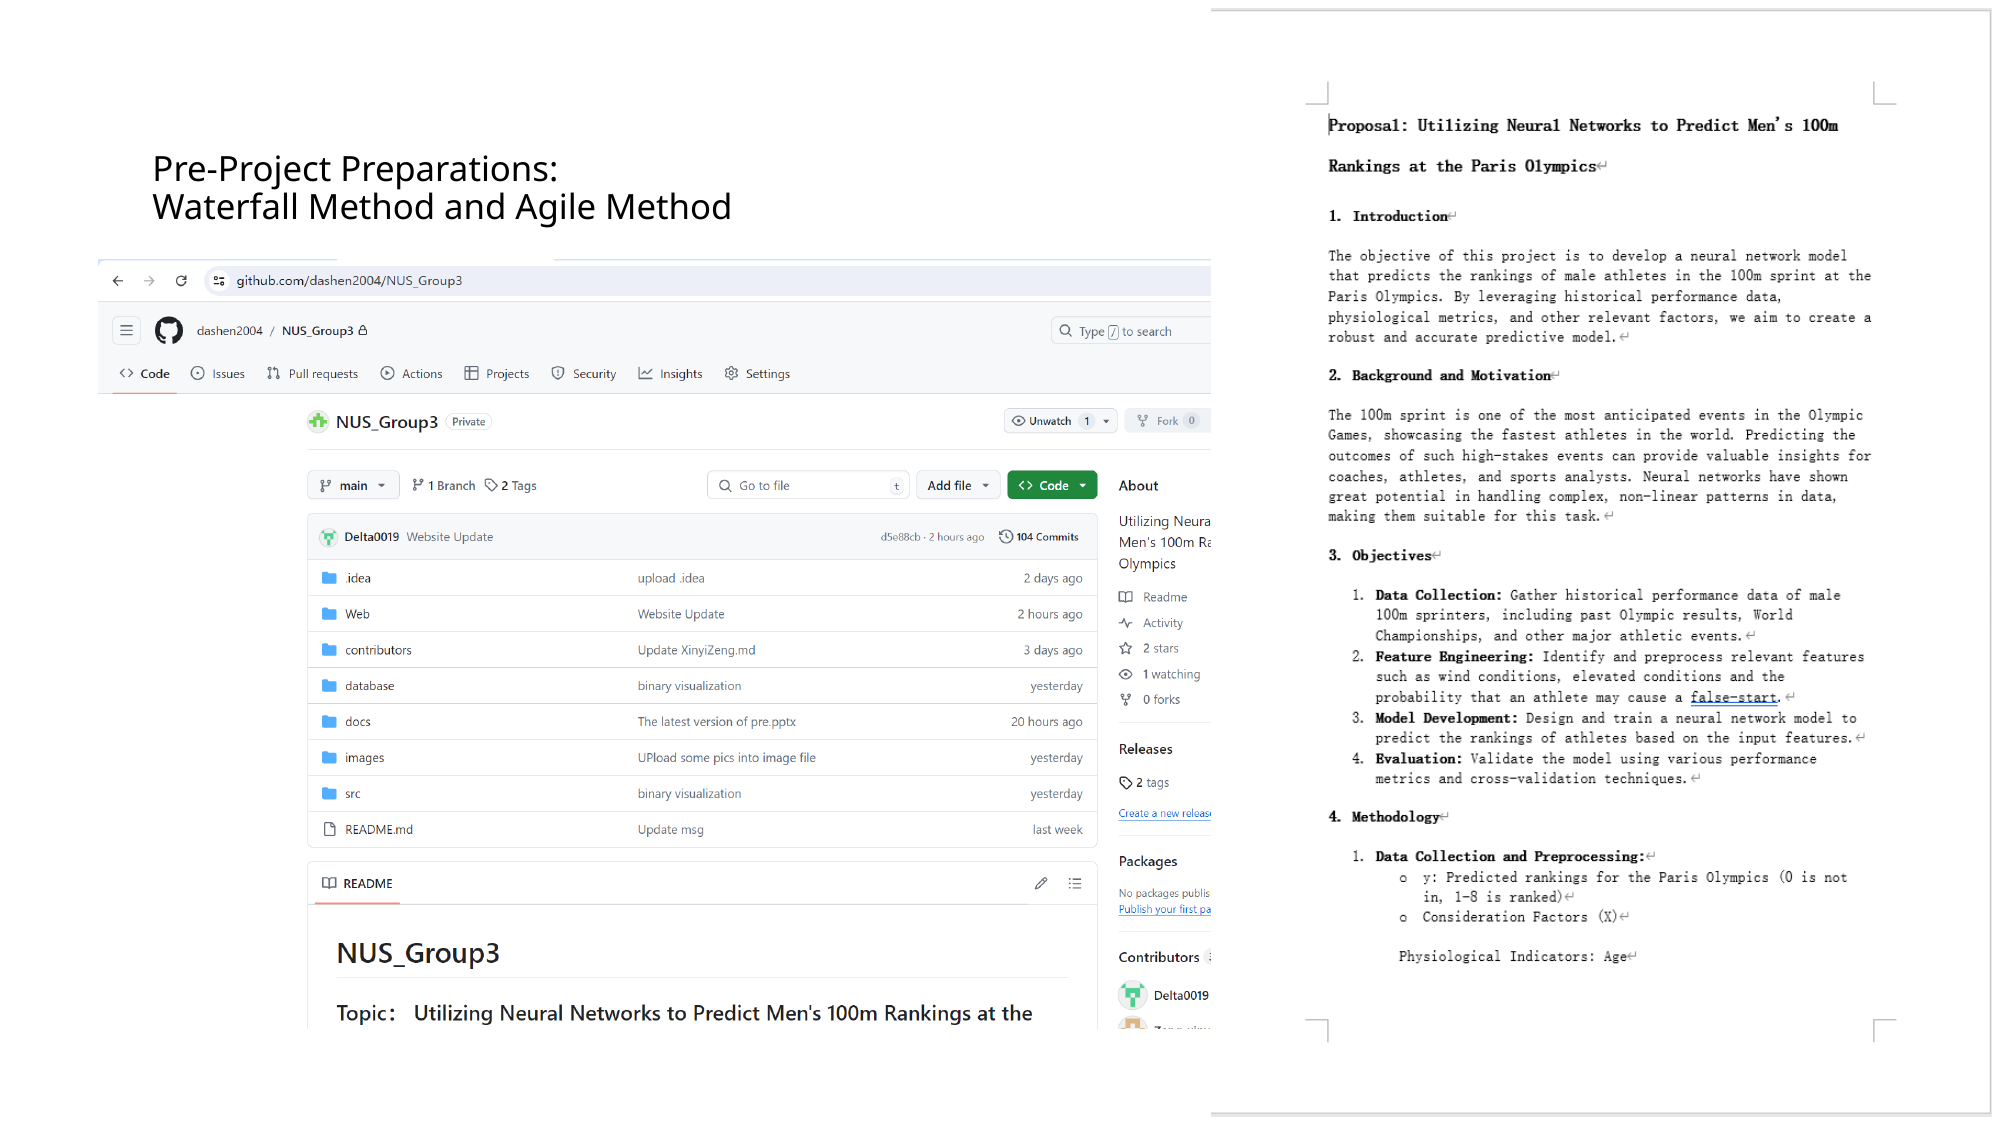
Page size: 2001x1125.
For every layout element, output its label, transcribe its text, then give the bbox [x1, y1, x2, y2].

picture [97, 7, 1992, 1118]
title Pre-Project Preparations: Waterfall Method and Agile Method [137, 143, 1210, 259]
